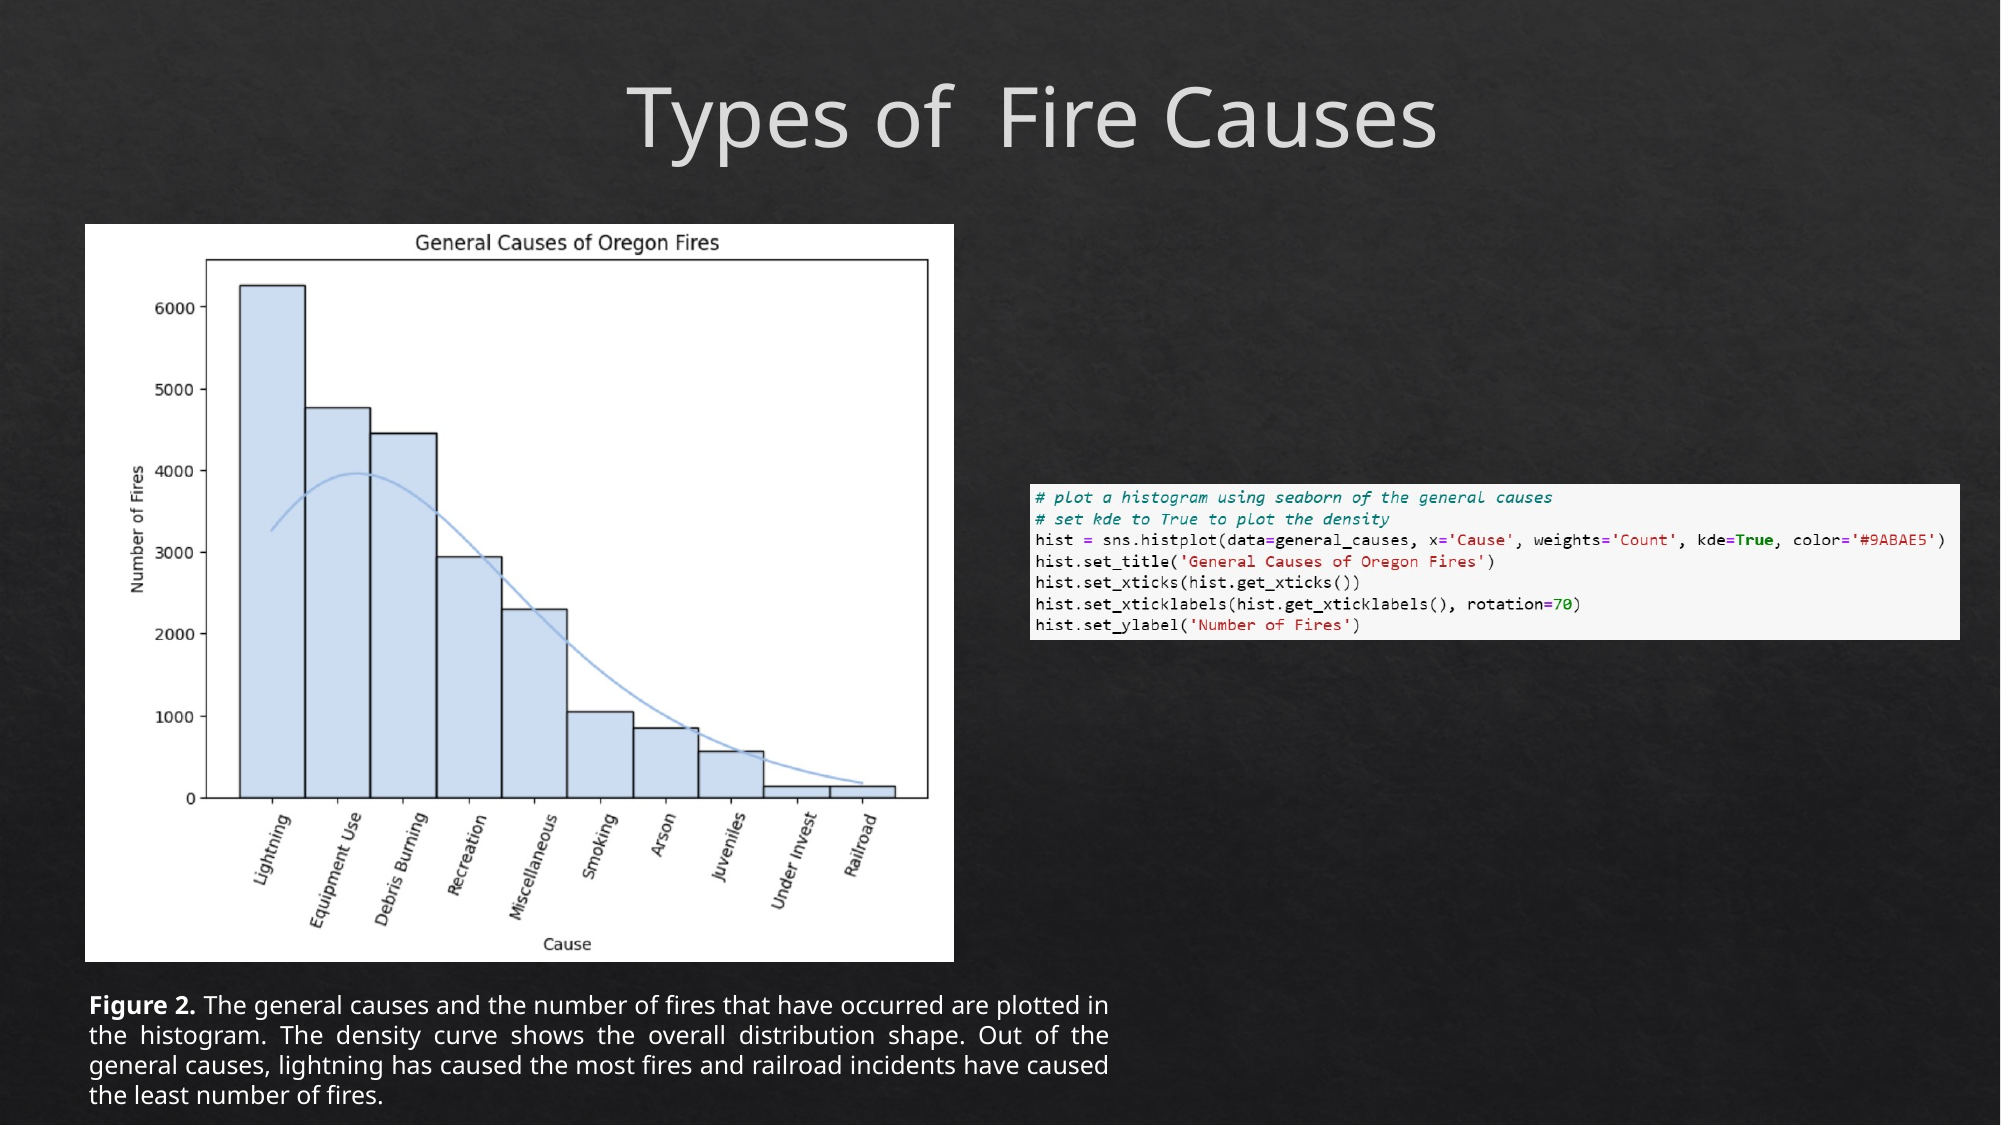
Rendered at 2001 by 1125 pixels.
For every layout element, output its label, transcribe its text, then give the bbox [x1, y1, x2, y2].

text_box Figure 2. The general causes and the number of fires that have occurred are plotted in the histogram. The density curve shows the overall distribution shape. Out of the general causes, lightning has caused the most fires and railroad incidents have caused the least number of fires. [74, 981, 1126, 1117]
picture [1030, 484, 1960, 641]
picture [84, 224, 954, 962]
text_box Types of Fire Causes [504, 56, 1557, 189]
